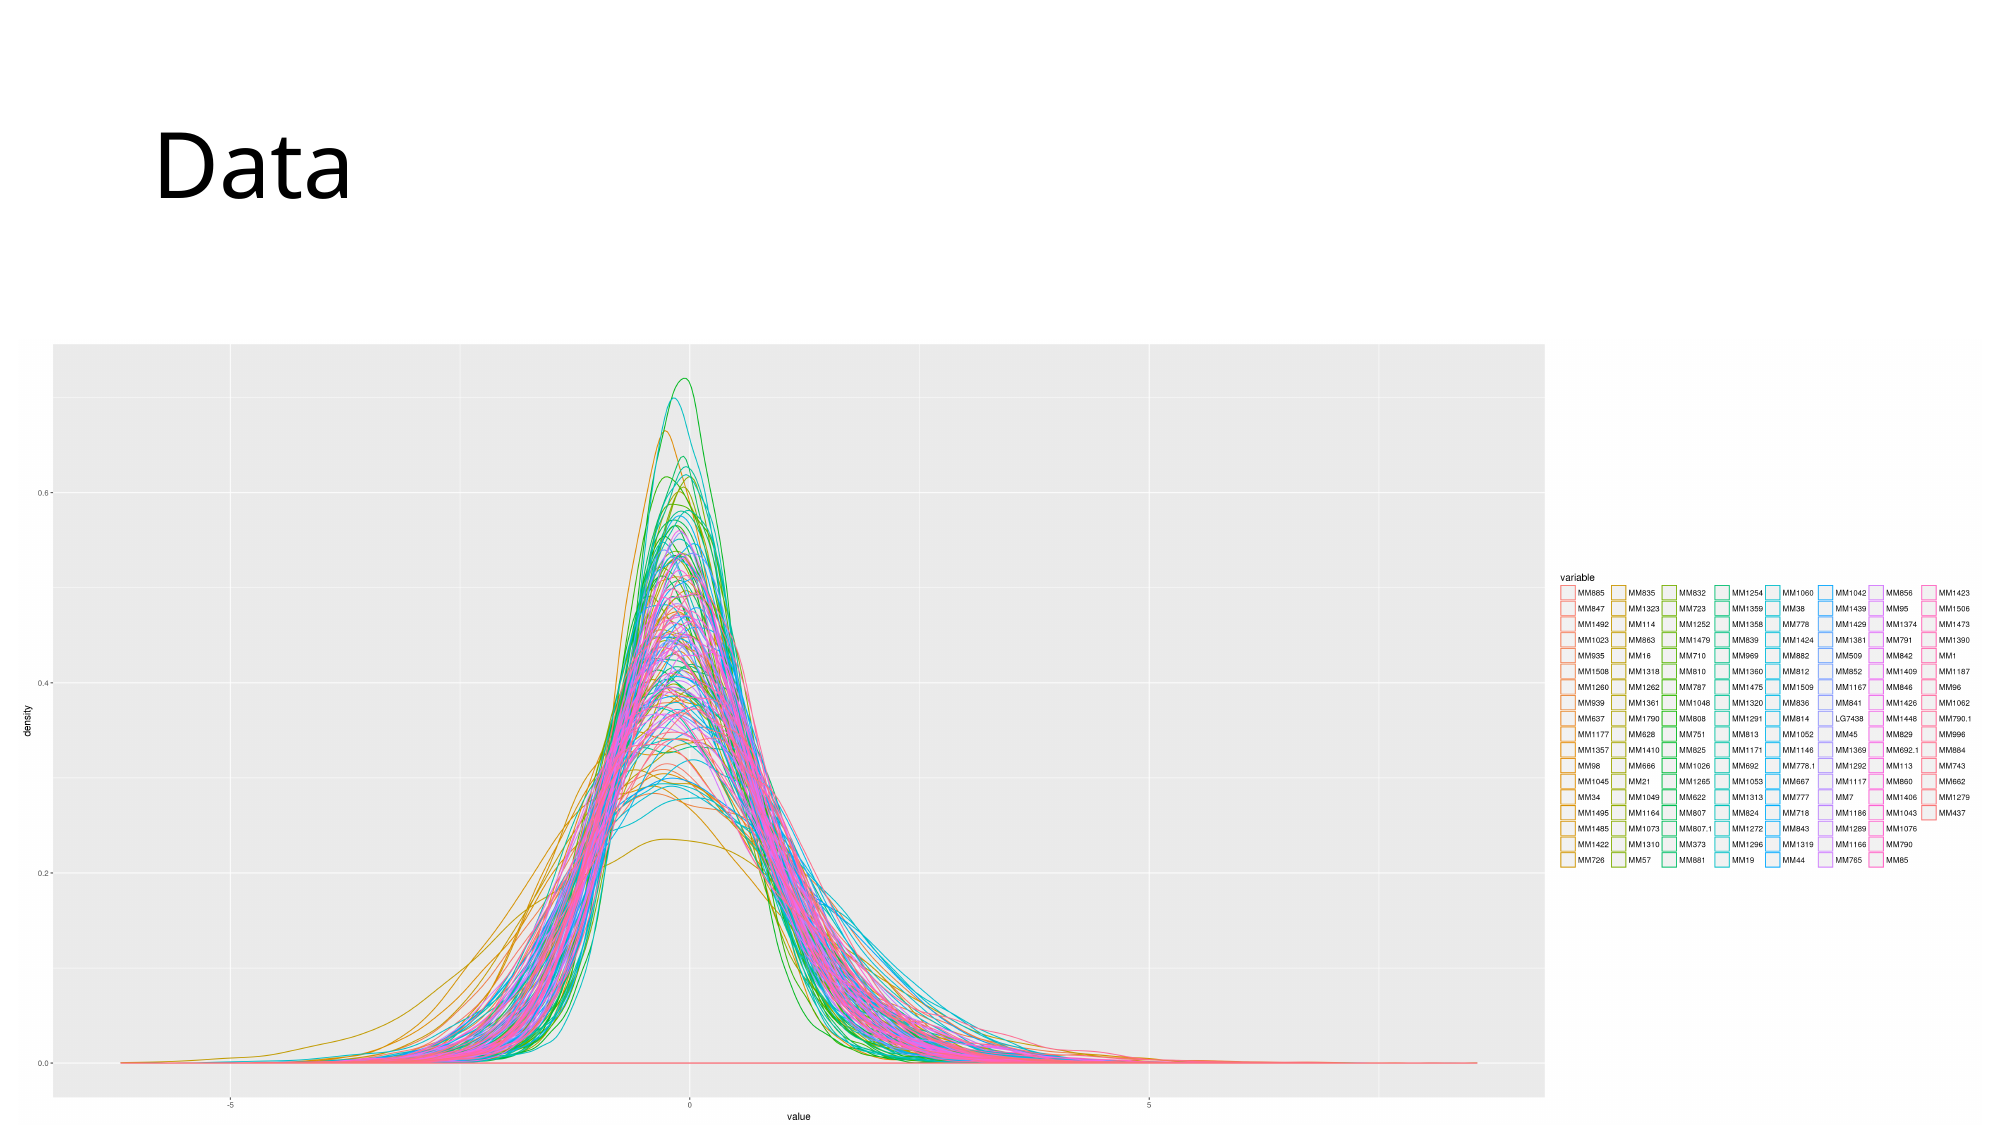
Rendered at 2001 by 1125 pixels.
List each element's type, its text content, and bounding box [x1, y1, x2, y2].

title Data [137, 59, 1863, 278]
picture [18, 339, 1982, 1125]
